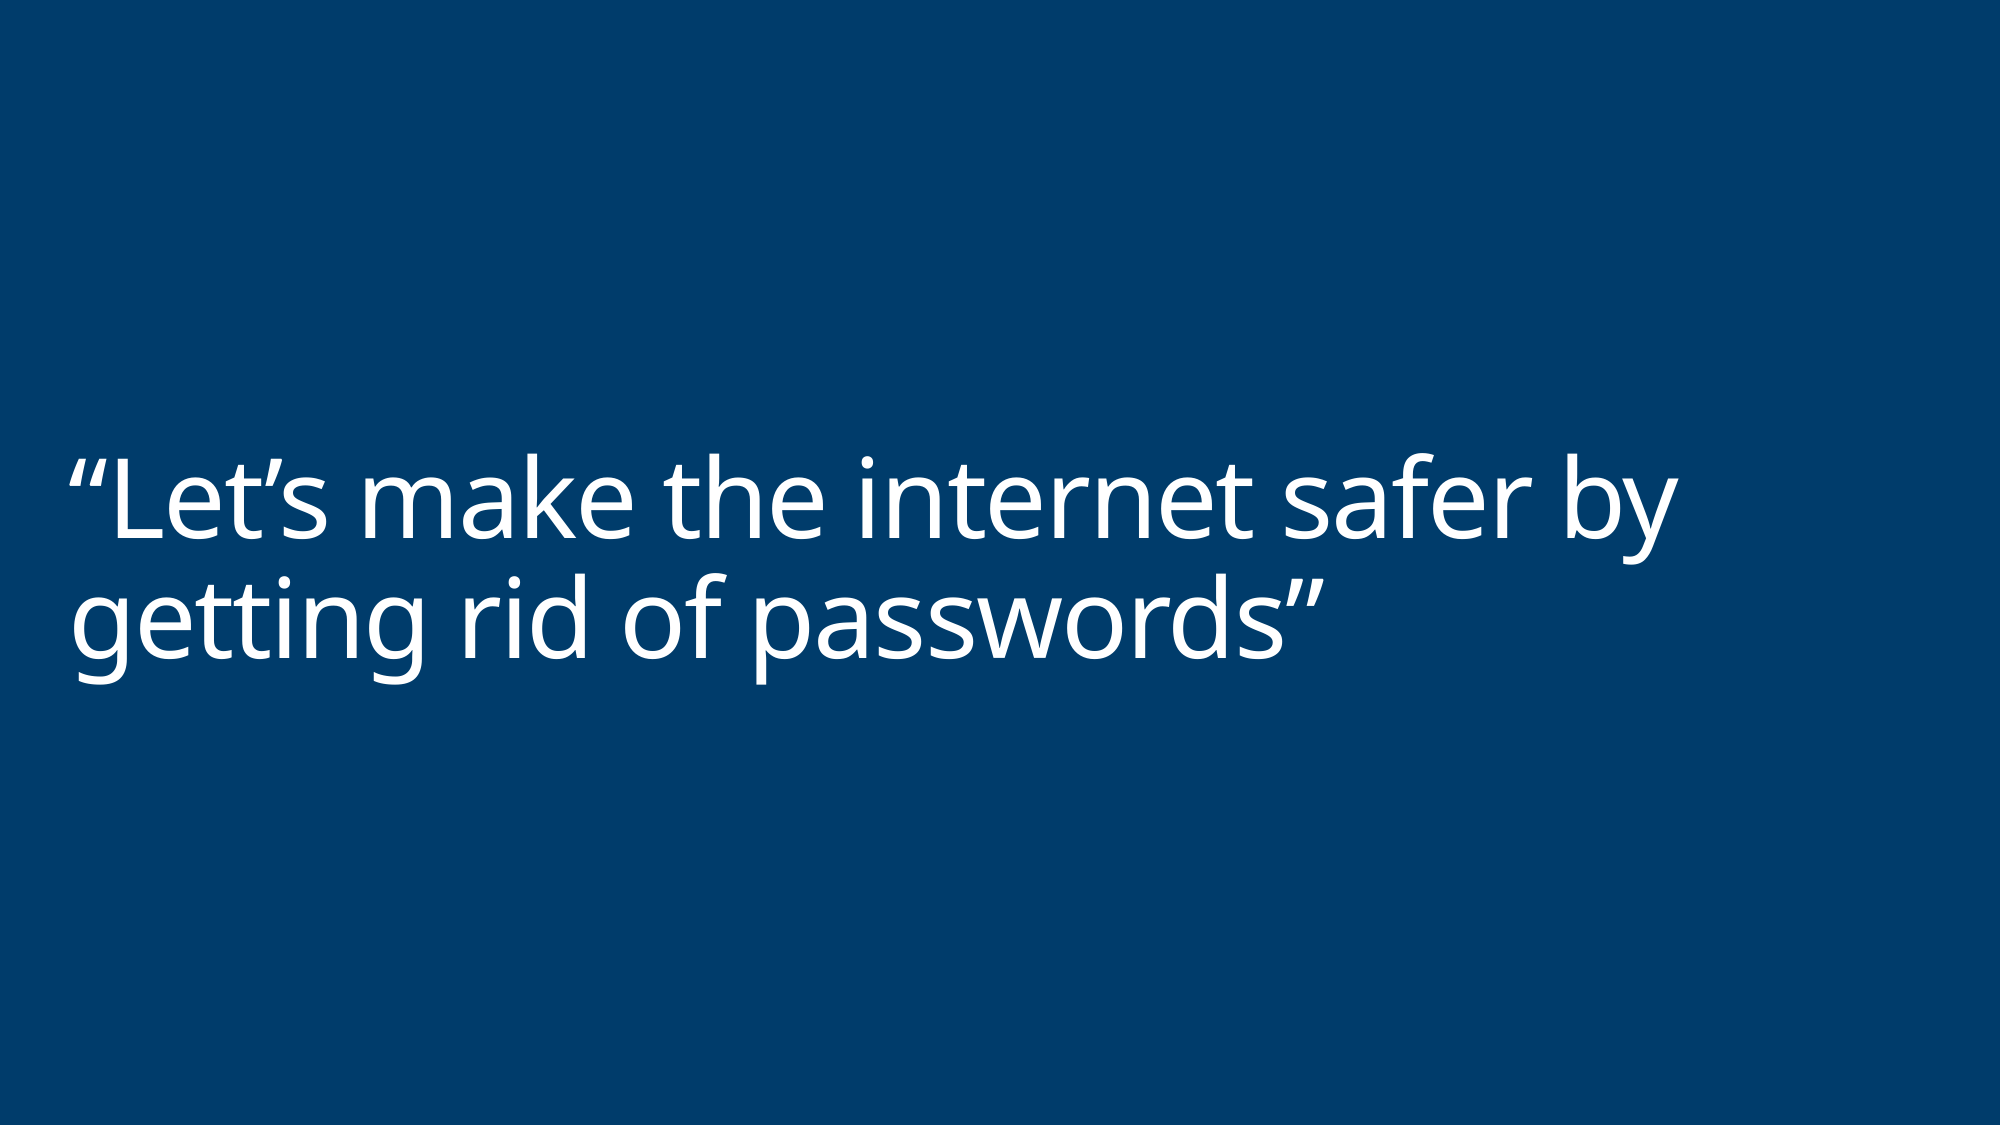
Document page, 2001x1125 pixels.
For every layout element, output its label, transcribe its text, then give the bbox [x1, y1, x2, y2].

title “Let’s make the internet safer by getting rid of passwords” [44, 426, 1954, 699]
